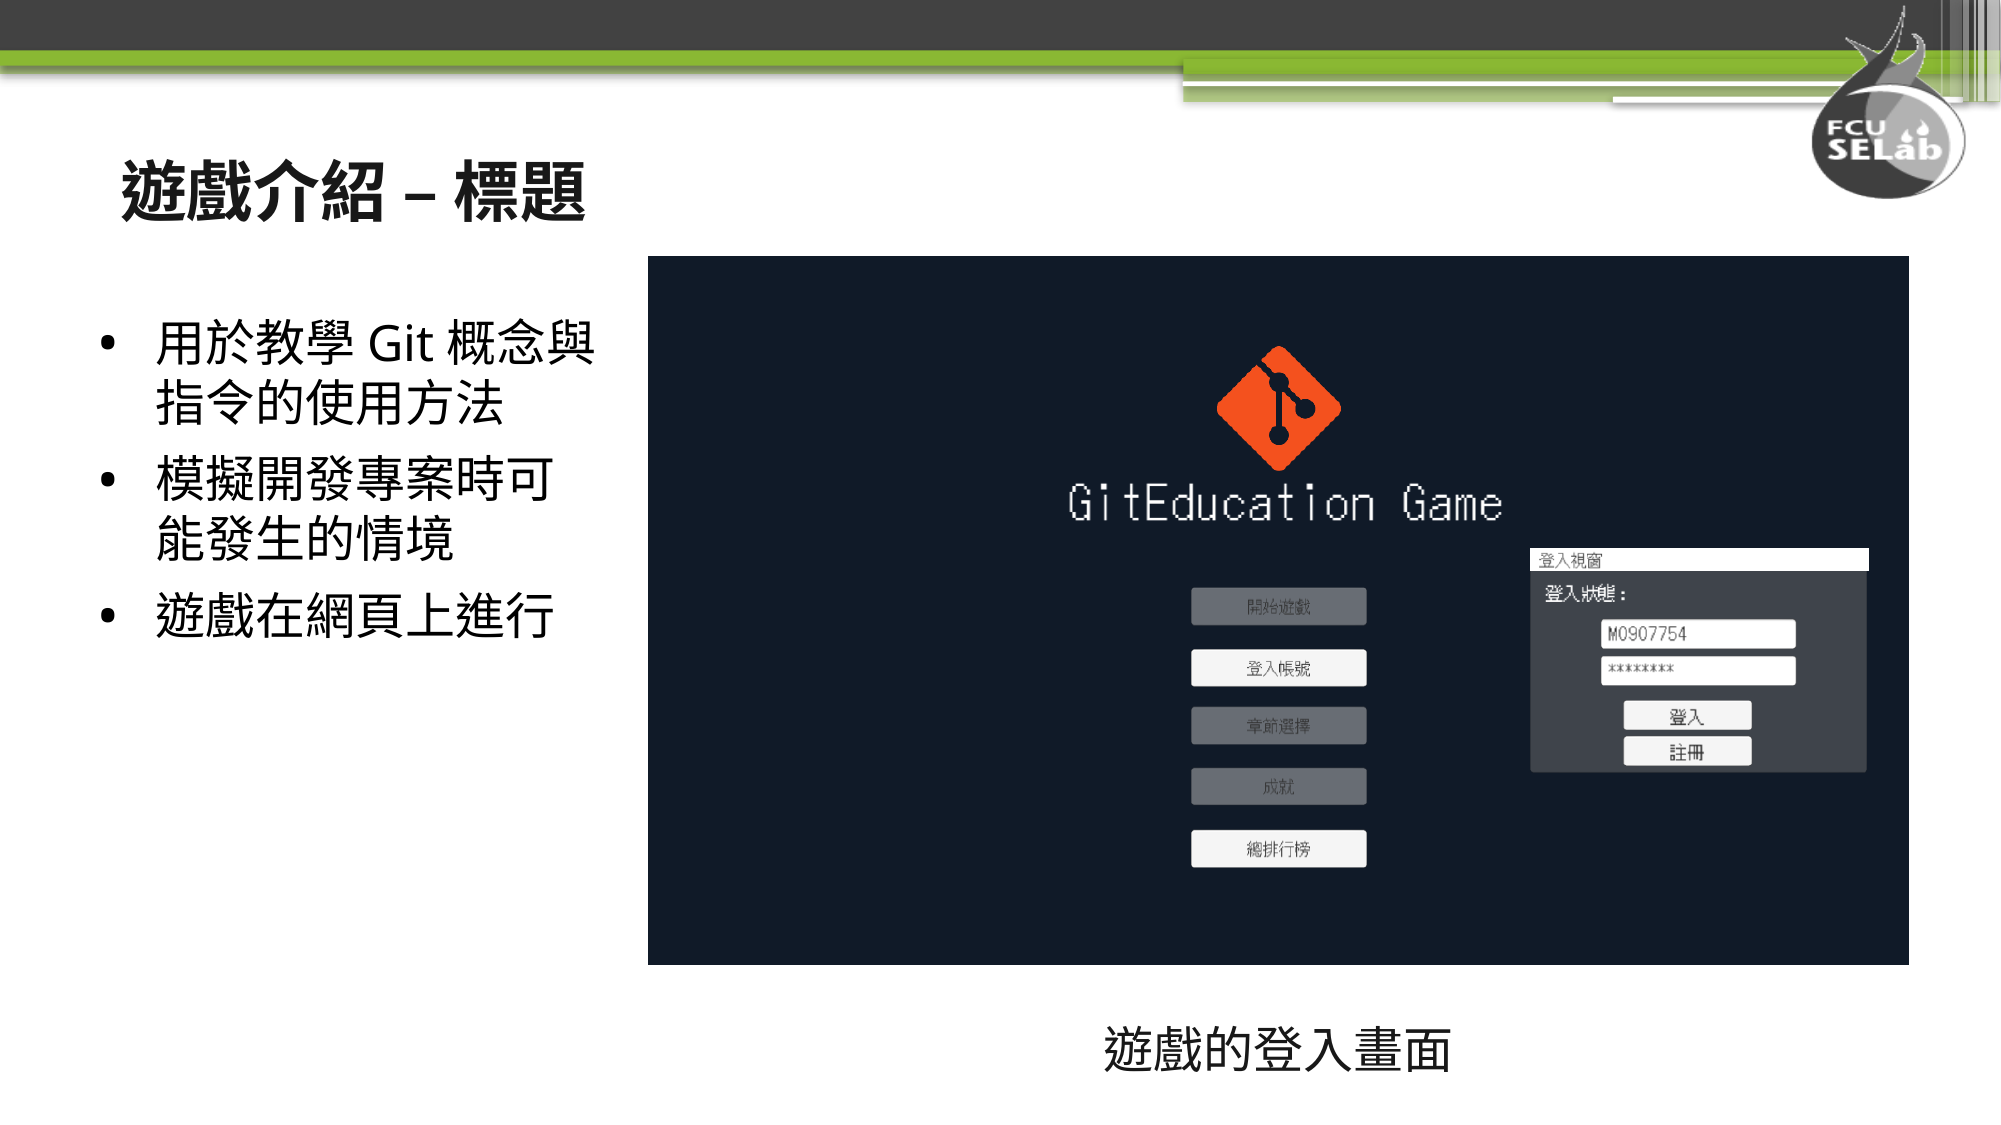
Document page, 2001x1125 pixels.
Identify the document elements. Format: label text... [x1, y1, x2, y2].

text_box 遊戲的登入畫面 [648, 998, 1909, 1099]
text_box 遊戲介紹 – 標題 [0, 101, 1709, 277]
picture [1780, 2, 2000, 203]
text_box 用於教學Git概念與指令的使用方法 模擬開發專案時可能發生的情境 遊戲在網頁上進行 [78, 301, 624, 1112]
picture [648, 255, 1910, 965]
